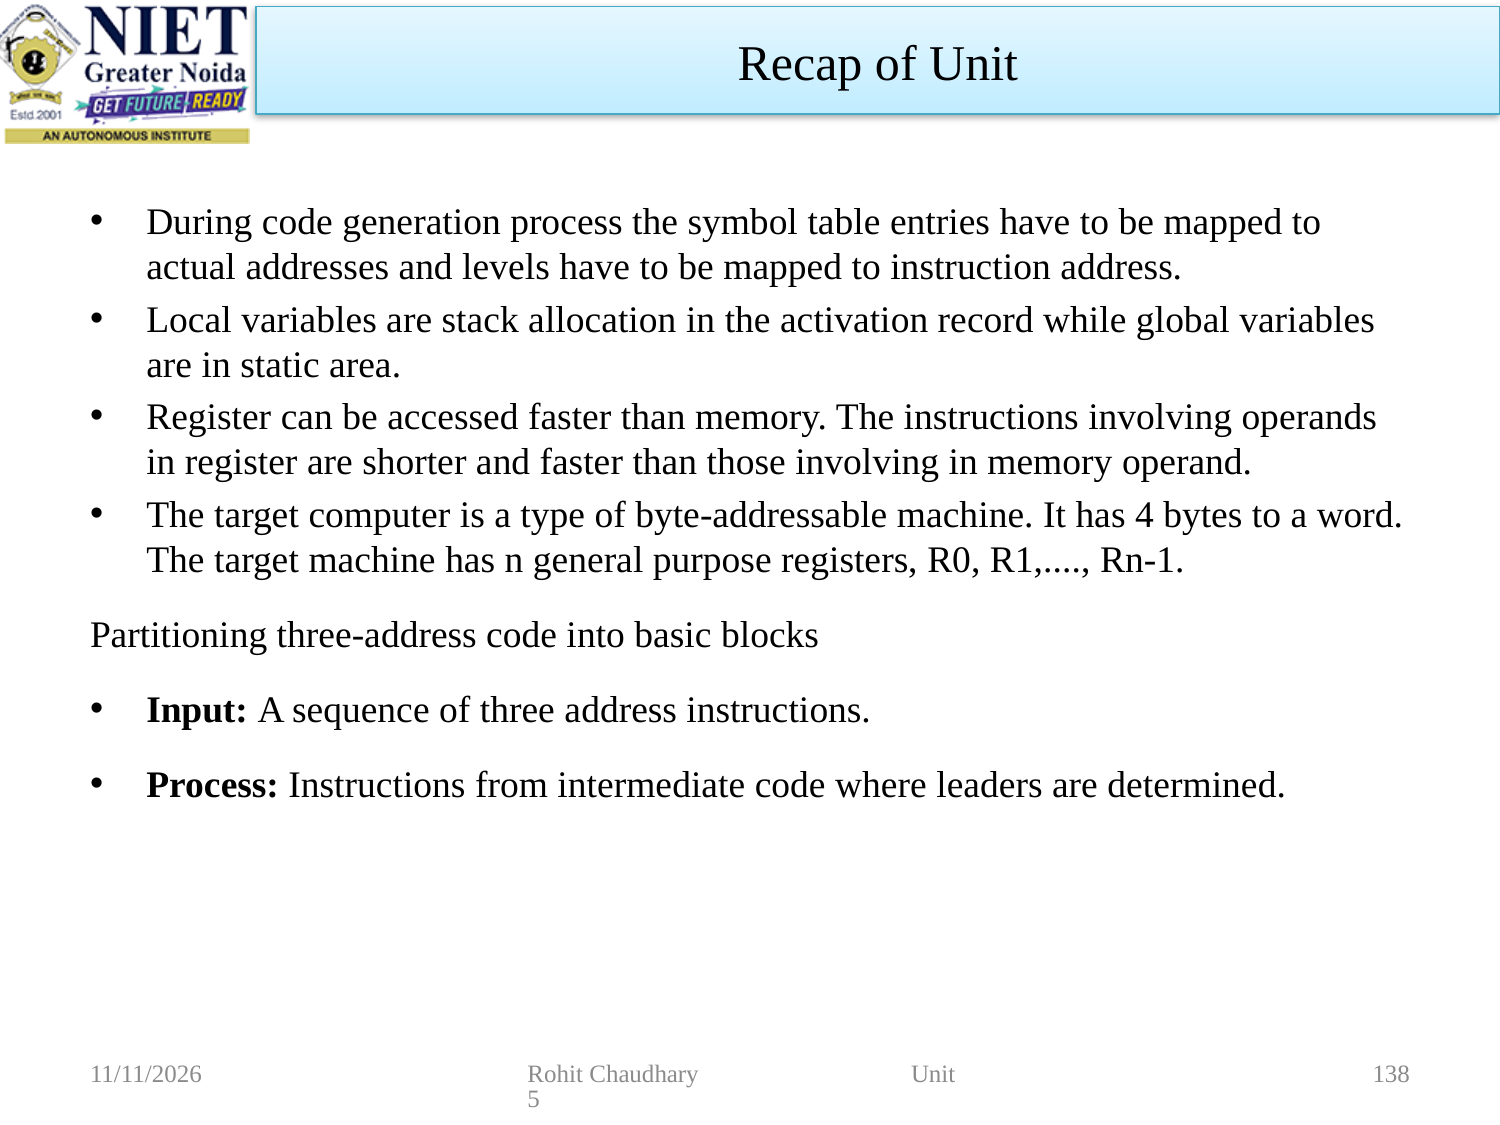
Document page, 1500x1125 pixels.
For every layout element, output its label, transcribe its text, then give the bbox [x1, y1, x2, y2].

list During code generation process the symbol table entries have to be mapped to actual addresses and levels have to be mapped to instruction address. Local variables are stack allocation in the activation record while global variables are in static area. Register can be accessed faster than memory. The instructions involving operands in register are shorter and faster than those involving in memory operand. The target computer is a type of byte-addressable machine. It has 4 bytes to a word. The target machine has n general purpose registers, R0, R1,...., Rn-1. Partitioning three-address code into basic blocks Input: A sequence of three address instructions. Process: Instructions from intermediate code where leaders are determined. [75, 189, 1425, 1005]
title Recap of Unit [255, 6, 1500, 115]
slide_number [75, 1042, 425, 1103]
picture [0, 4, 250, 144]
footer Rohit Chaudhary Unit 5 [512, 1042, 988, 1103]
slide_number 138 [1074, 1042, 1425, 1103]
